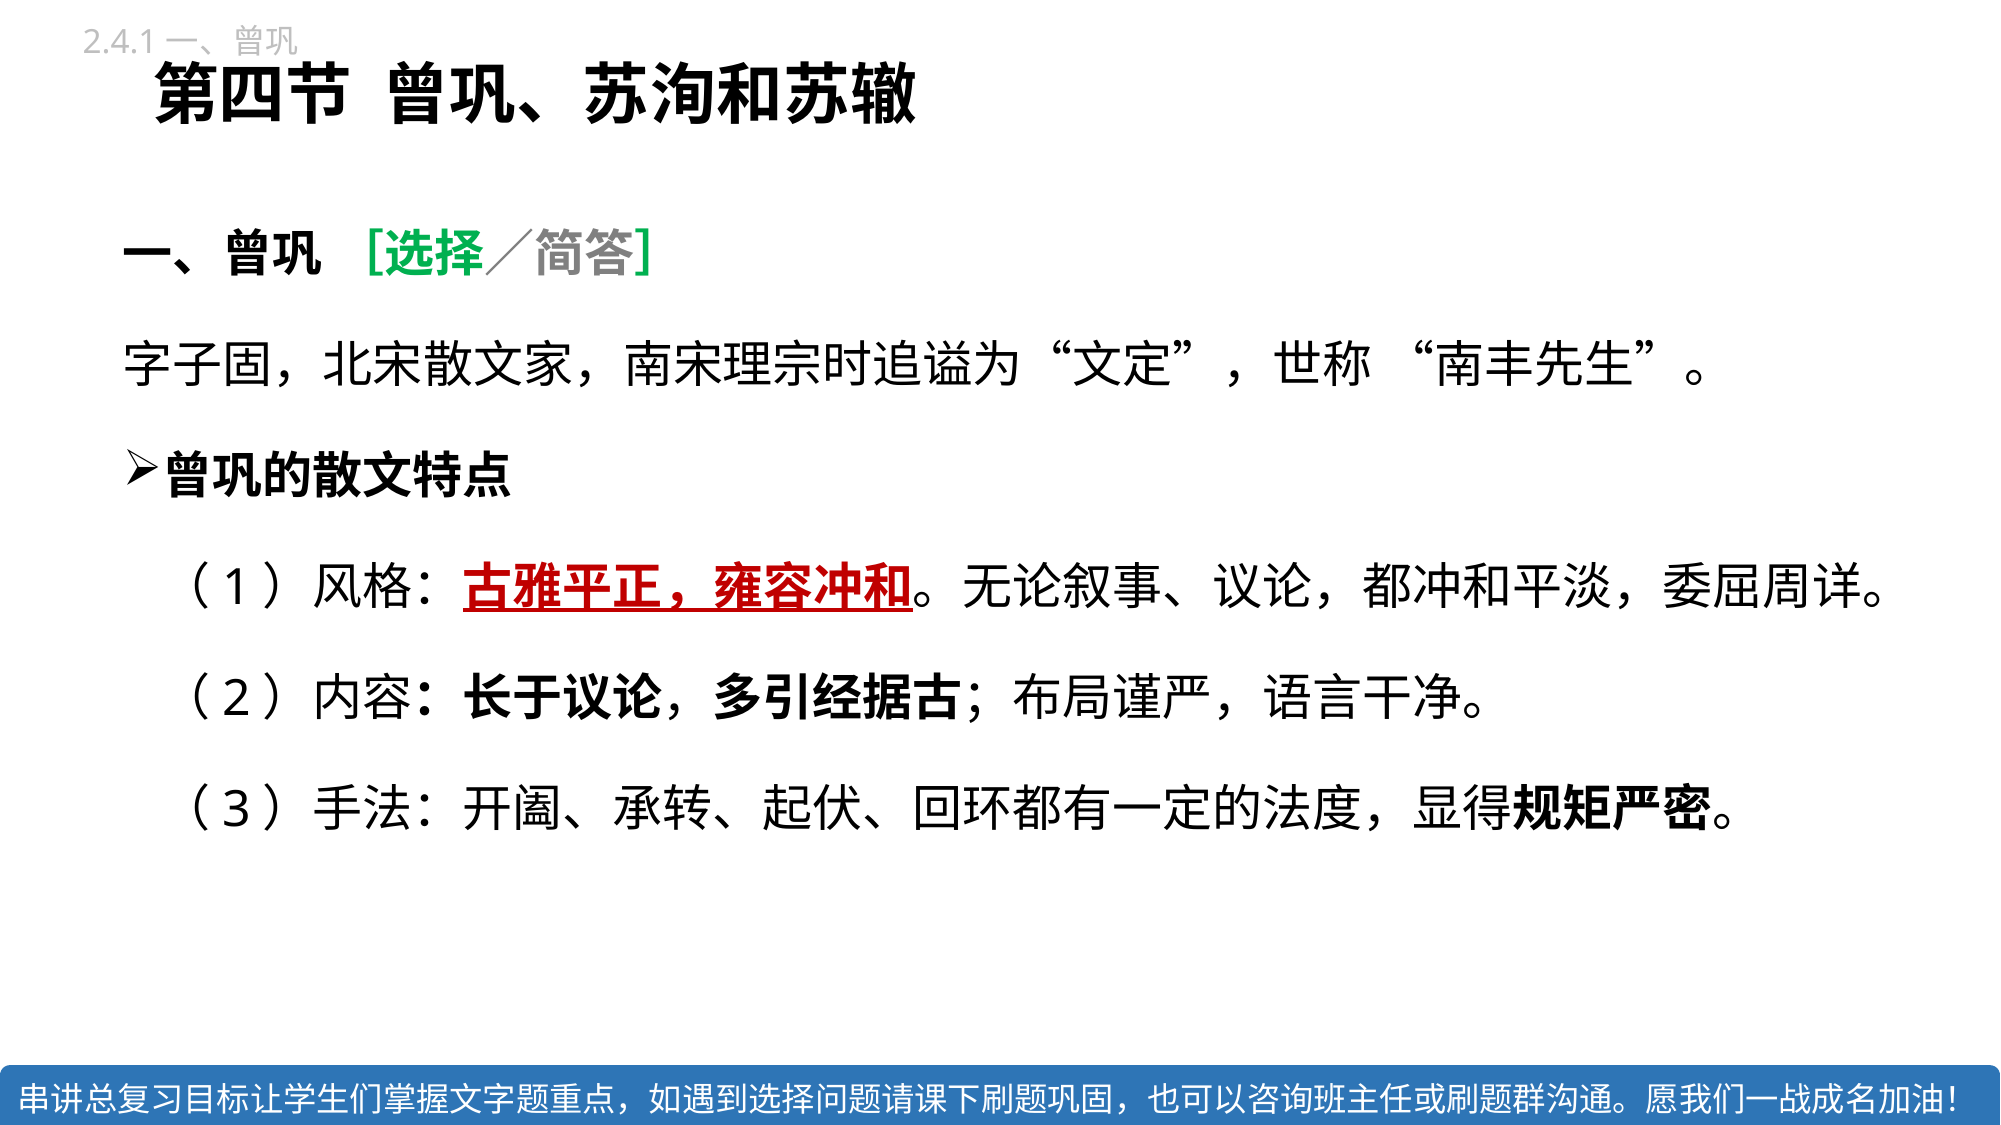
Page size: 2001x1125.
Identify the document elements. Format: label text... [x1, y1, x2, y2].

text_box 2.4.1一、曾巩 [68, 12, 902, 68]
list 一、曾巩 ［选择／简答］ 字子固，北宋散文家，南宋理宗时追谥为“文定”，世称 “南丰先生”。 曾巩的散文特点 （1）风格：古雅平正，雍容冲和。无论叙事、议论，都冲和平淡，委屈周详。 （2）内容：长于议论，多引经据古；布局谨严，语言干净。 （3）手法：开阖、承转、起伏、回环都有一定的法度，显得规矩严密。 [108, 184, 2000, 956]
title 第四节 曾巩、苏洵和苏辙 [137, 54, 1863, 185]
